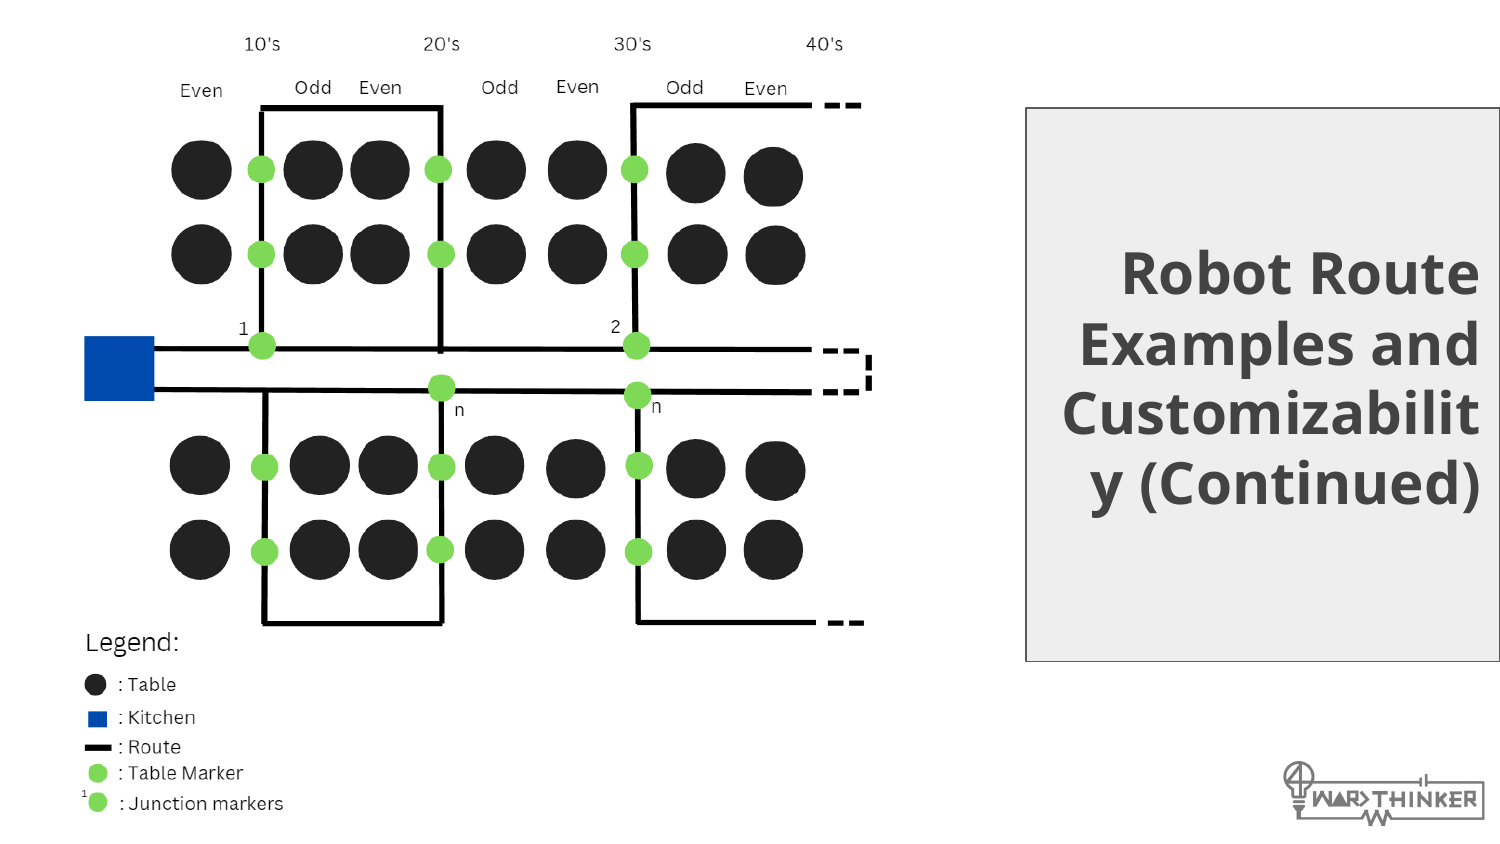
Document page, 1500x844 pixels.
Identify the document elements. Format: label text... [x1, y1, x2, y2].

text_box [1026, 107, 1500, 662]
picture [24, 24, 877, 819]
title Robot Route Examples and Customizability (Continued) [1013, 211, 1496, 532]
